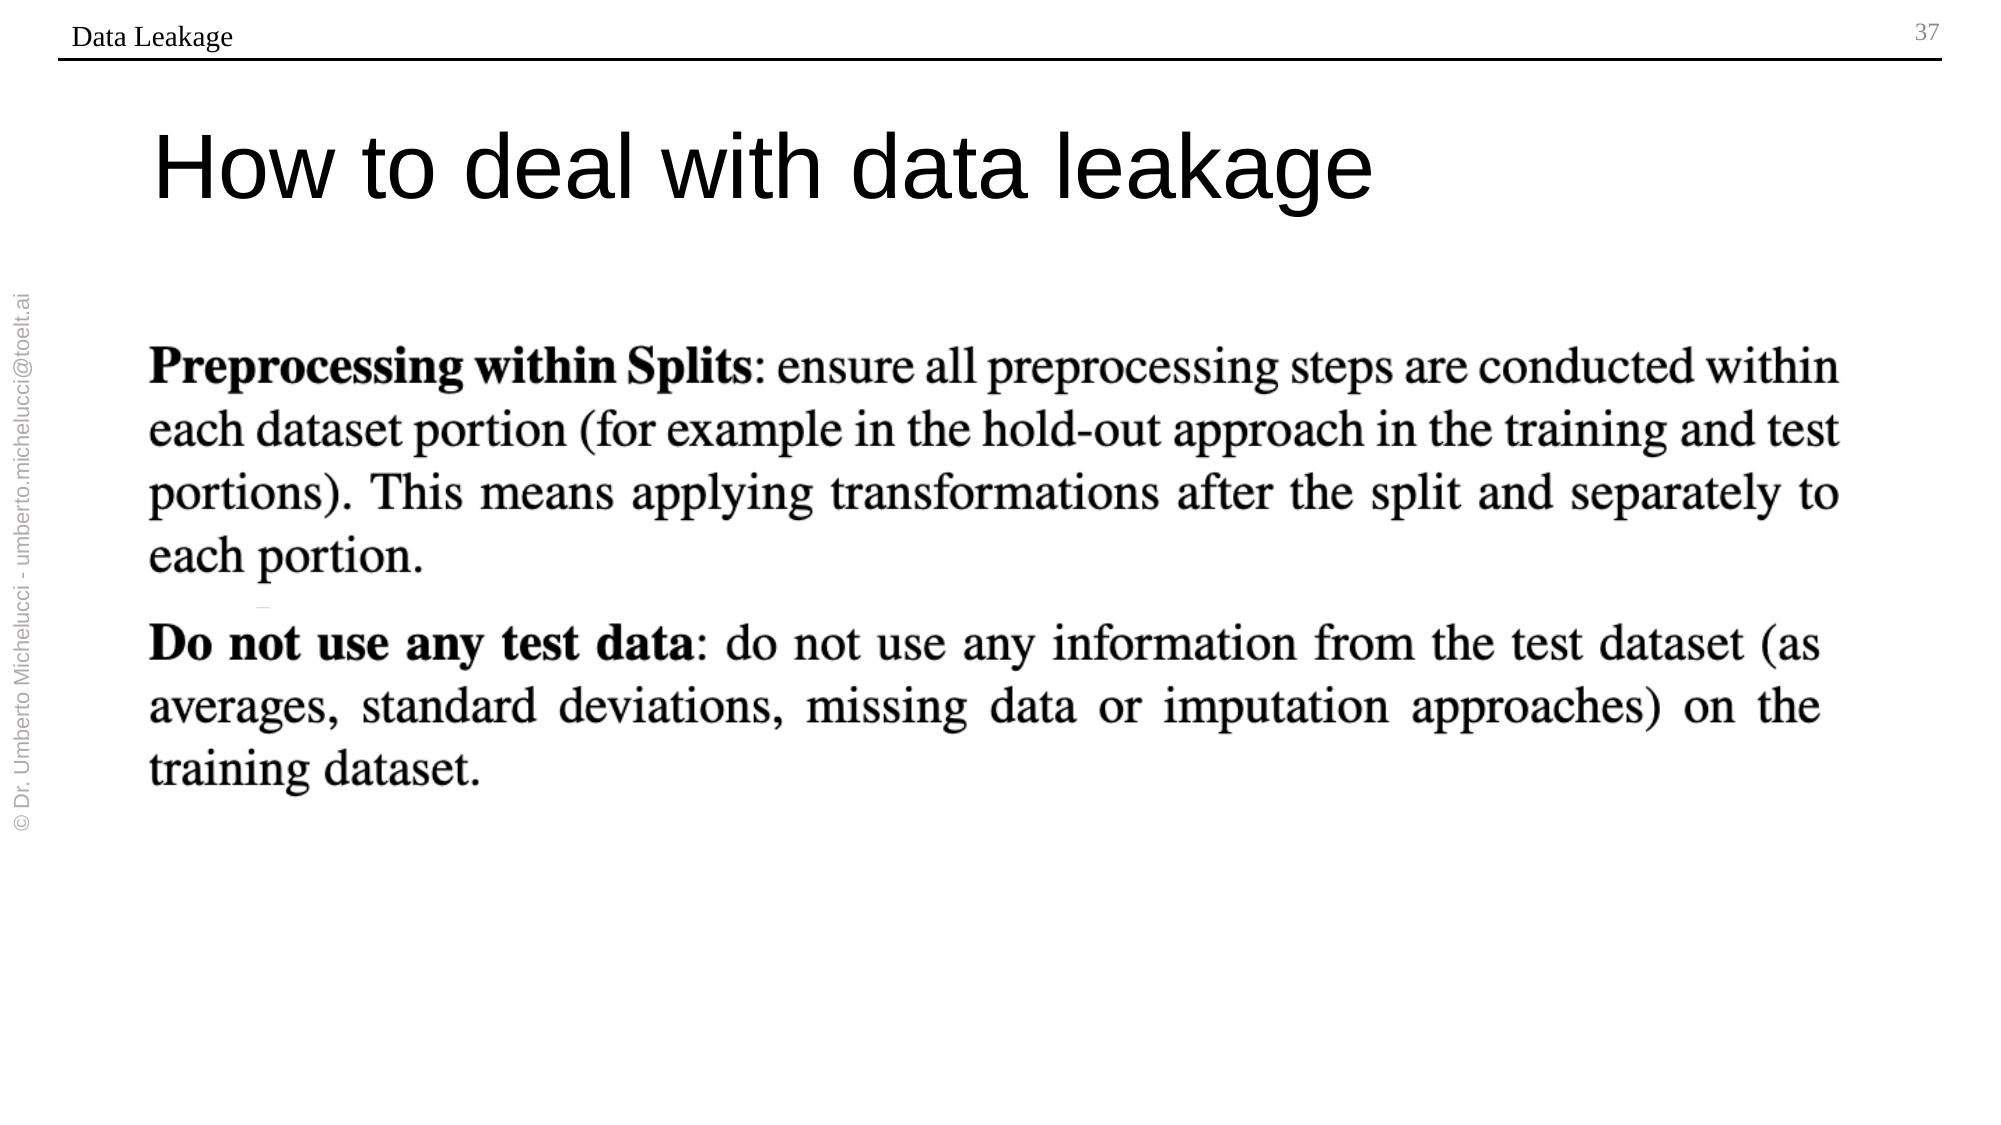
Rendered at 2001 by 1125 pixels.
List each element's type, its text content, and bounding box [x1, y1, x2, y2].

picture [137, 320, 1860, 589]
title How to deal with data leakage [137, 59, 1863, 278]
text_box Data Leakage [56, 9, 696, 60]
picture [137, 607, 1855, 813]
text_box © Dr. Umberto Michelucci - umberto.michelucci@toelt.ai [0, 238, 41, 888]
